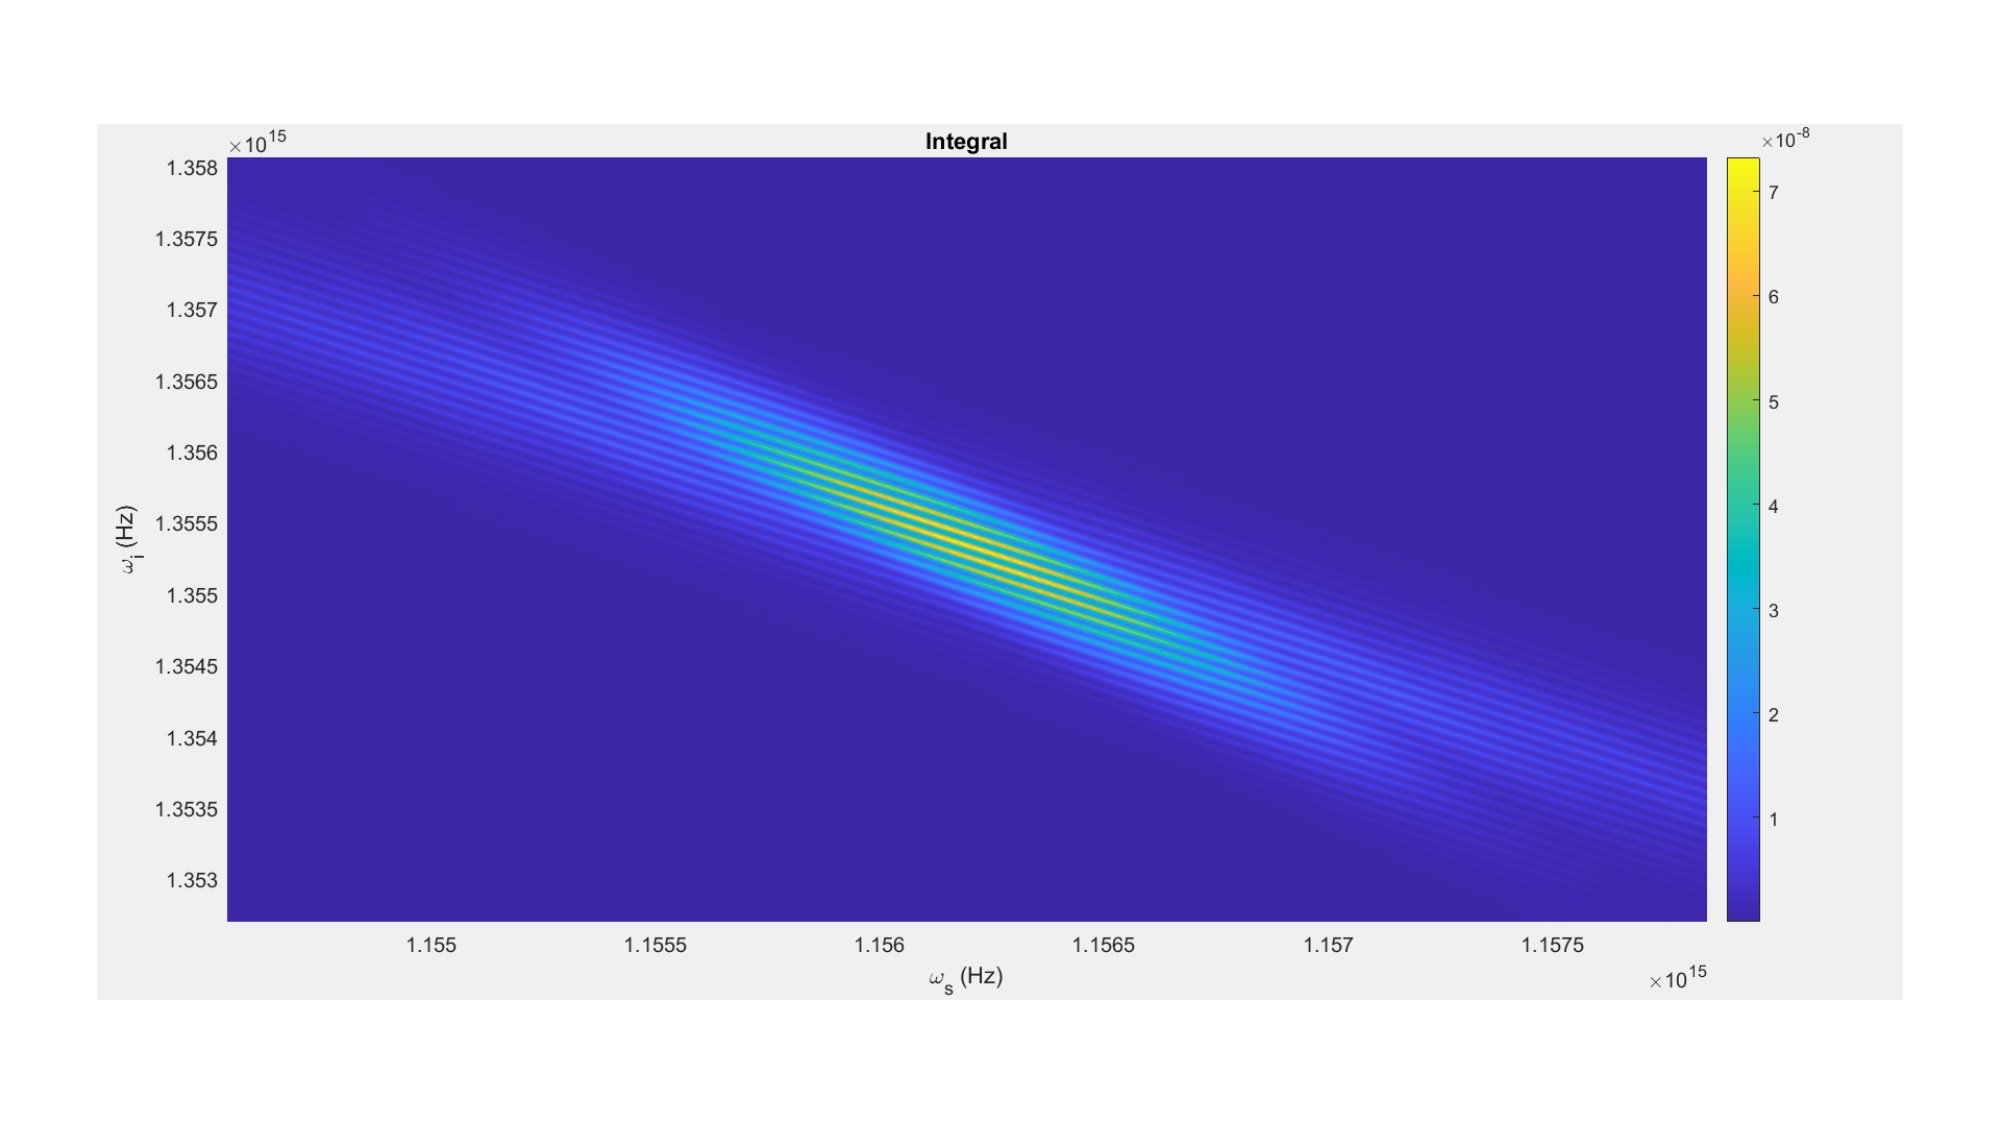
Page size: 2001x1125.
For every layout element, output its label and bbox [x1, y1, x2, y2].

picture [96, 124, 1904, 1001]
